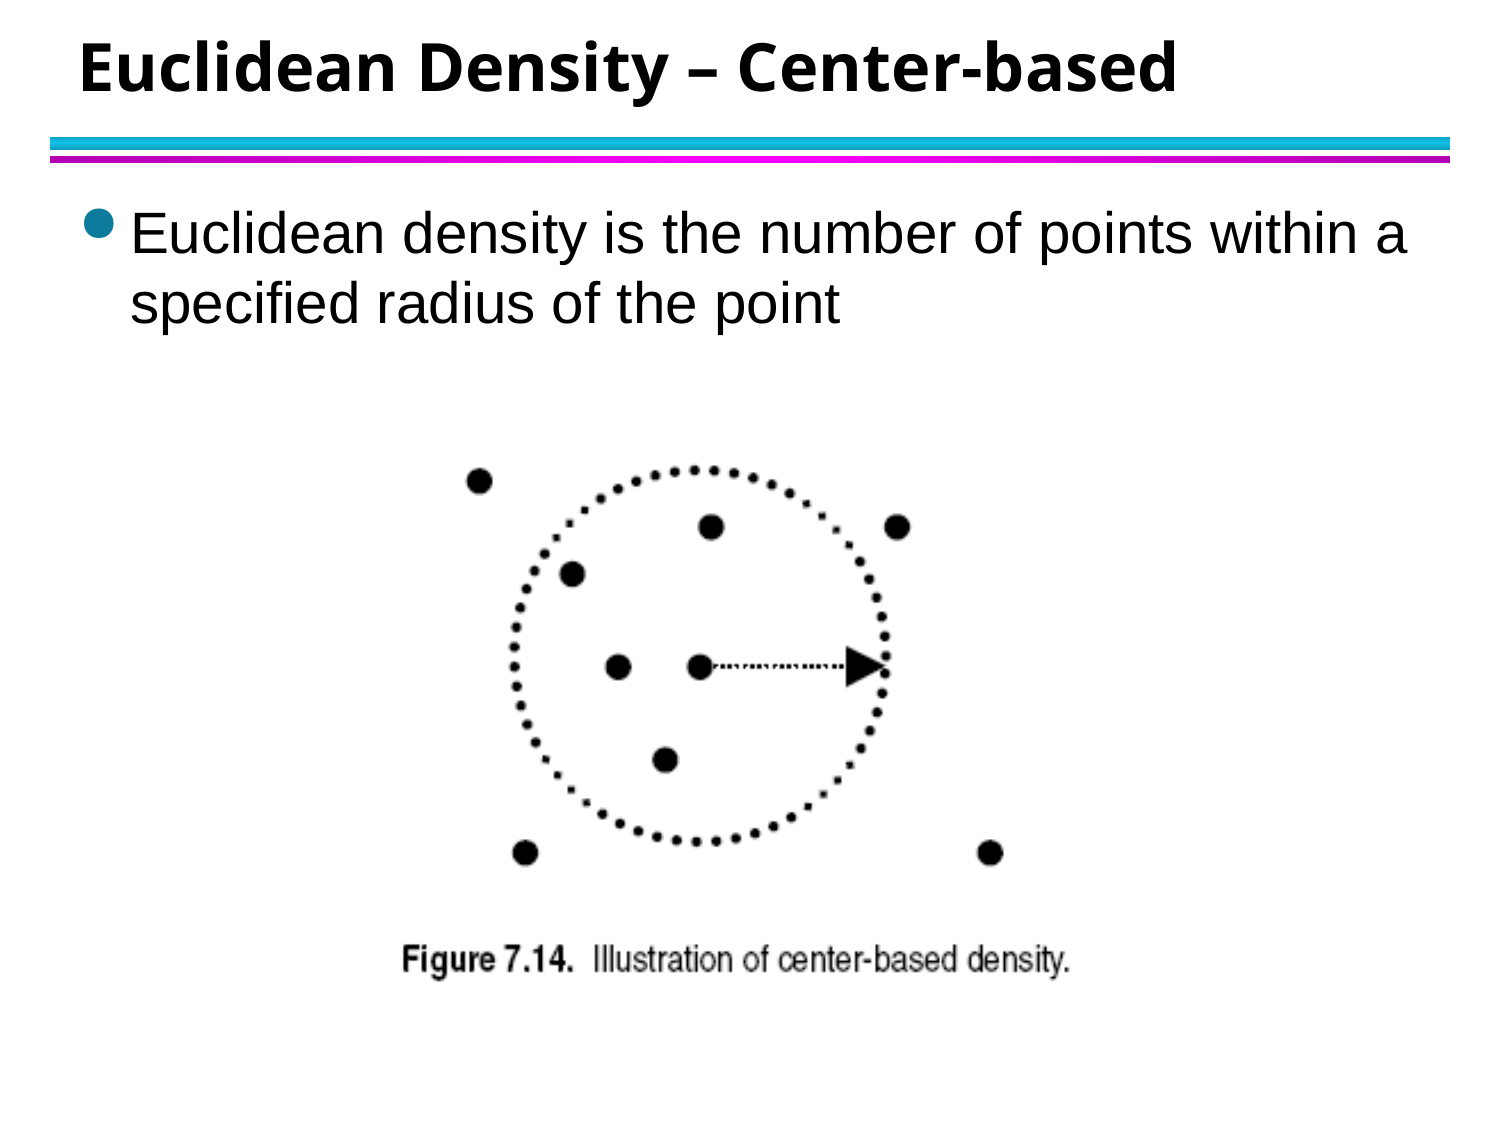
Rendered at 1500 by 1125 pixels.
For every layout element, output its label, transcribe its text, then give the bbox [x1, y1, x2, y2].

list Euclidean density is the number of points within a specified radius of the point [67, 187, 1432, 1038]
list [249, 398, 1175, 1025]
title Euclidean Density – Center-based [62, 24, 1421, 113]
